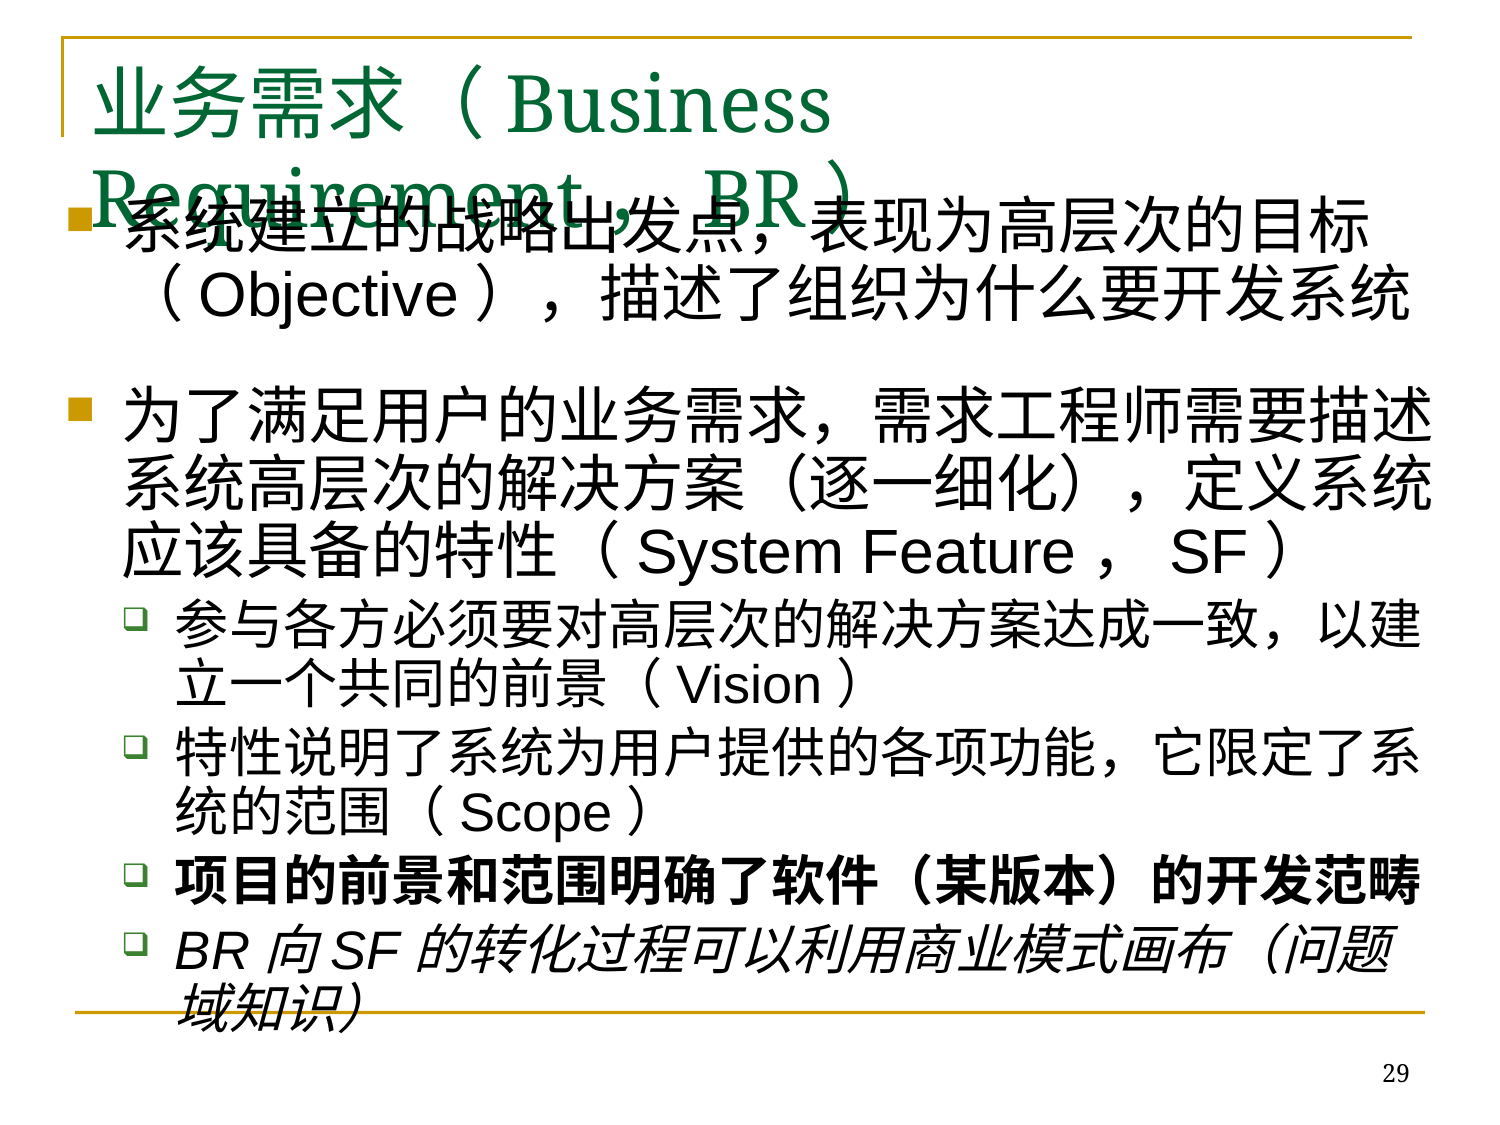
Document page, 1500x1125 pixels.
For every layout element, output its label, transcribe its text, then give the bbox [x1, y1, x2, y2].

title 业务需求（Business Requirement，BR） [75, 45, 1425, 187]
list 系统建立的战略出发点，表现为高层次的目标（Objective），描述了组织为什么要开发系统 为了满足用户的业务需求，需求工程师需要描述系统高层次的解决方案（逐一细化），定义系统应该具备的特性（System Feature，SF） 参与各方必须要对高层次的解决方案达成一致，以建立一个共同的前景（Vision） 特性说明了系统为用户提供的各项功能，它限定了系统的范围（Scope） 项目的前景和范围明确了软件（某版本）的开发范畴 BR向SF的转化过程可以利用商业模式画布（问题域知识） [50, 187, 1450, 931]
slide_number 29 [1074, 1023, 1426, 1100]
